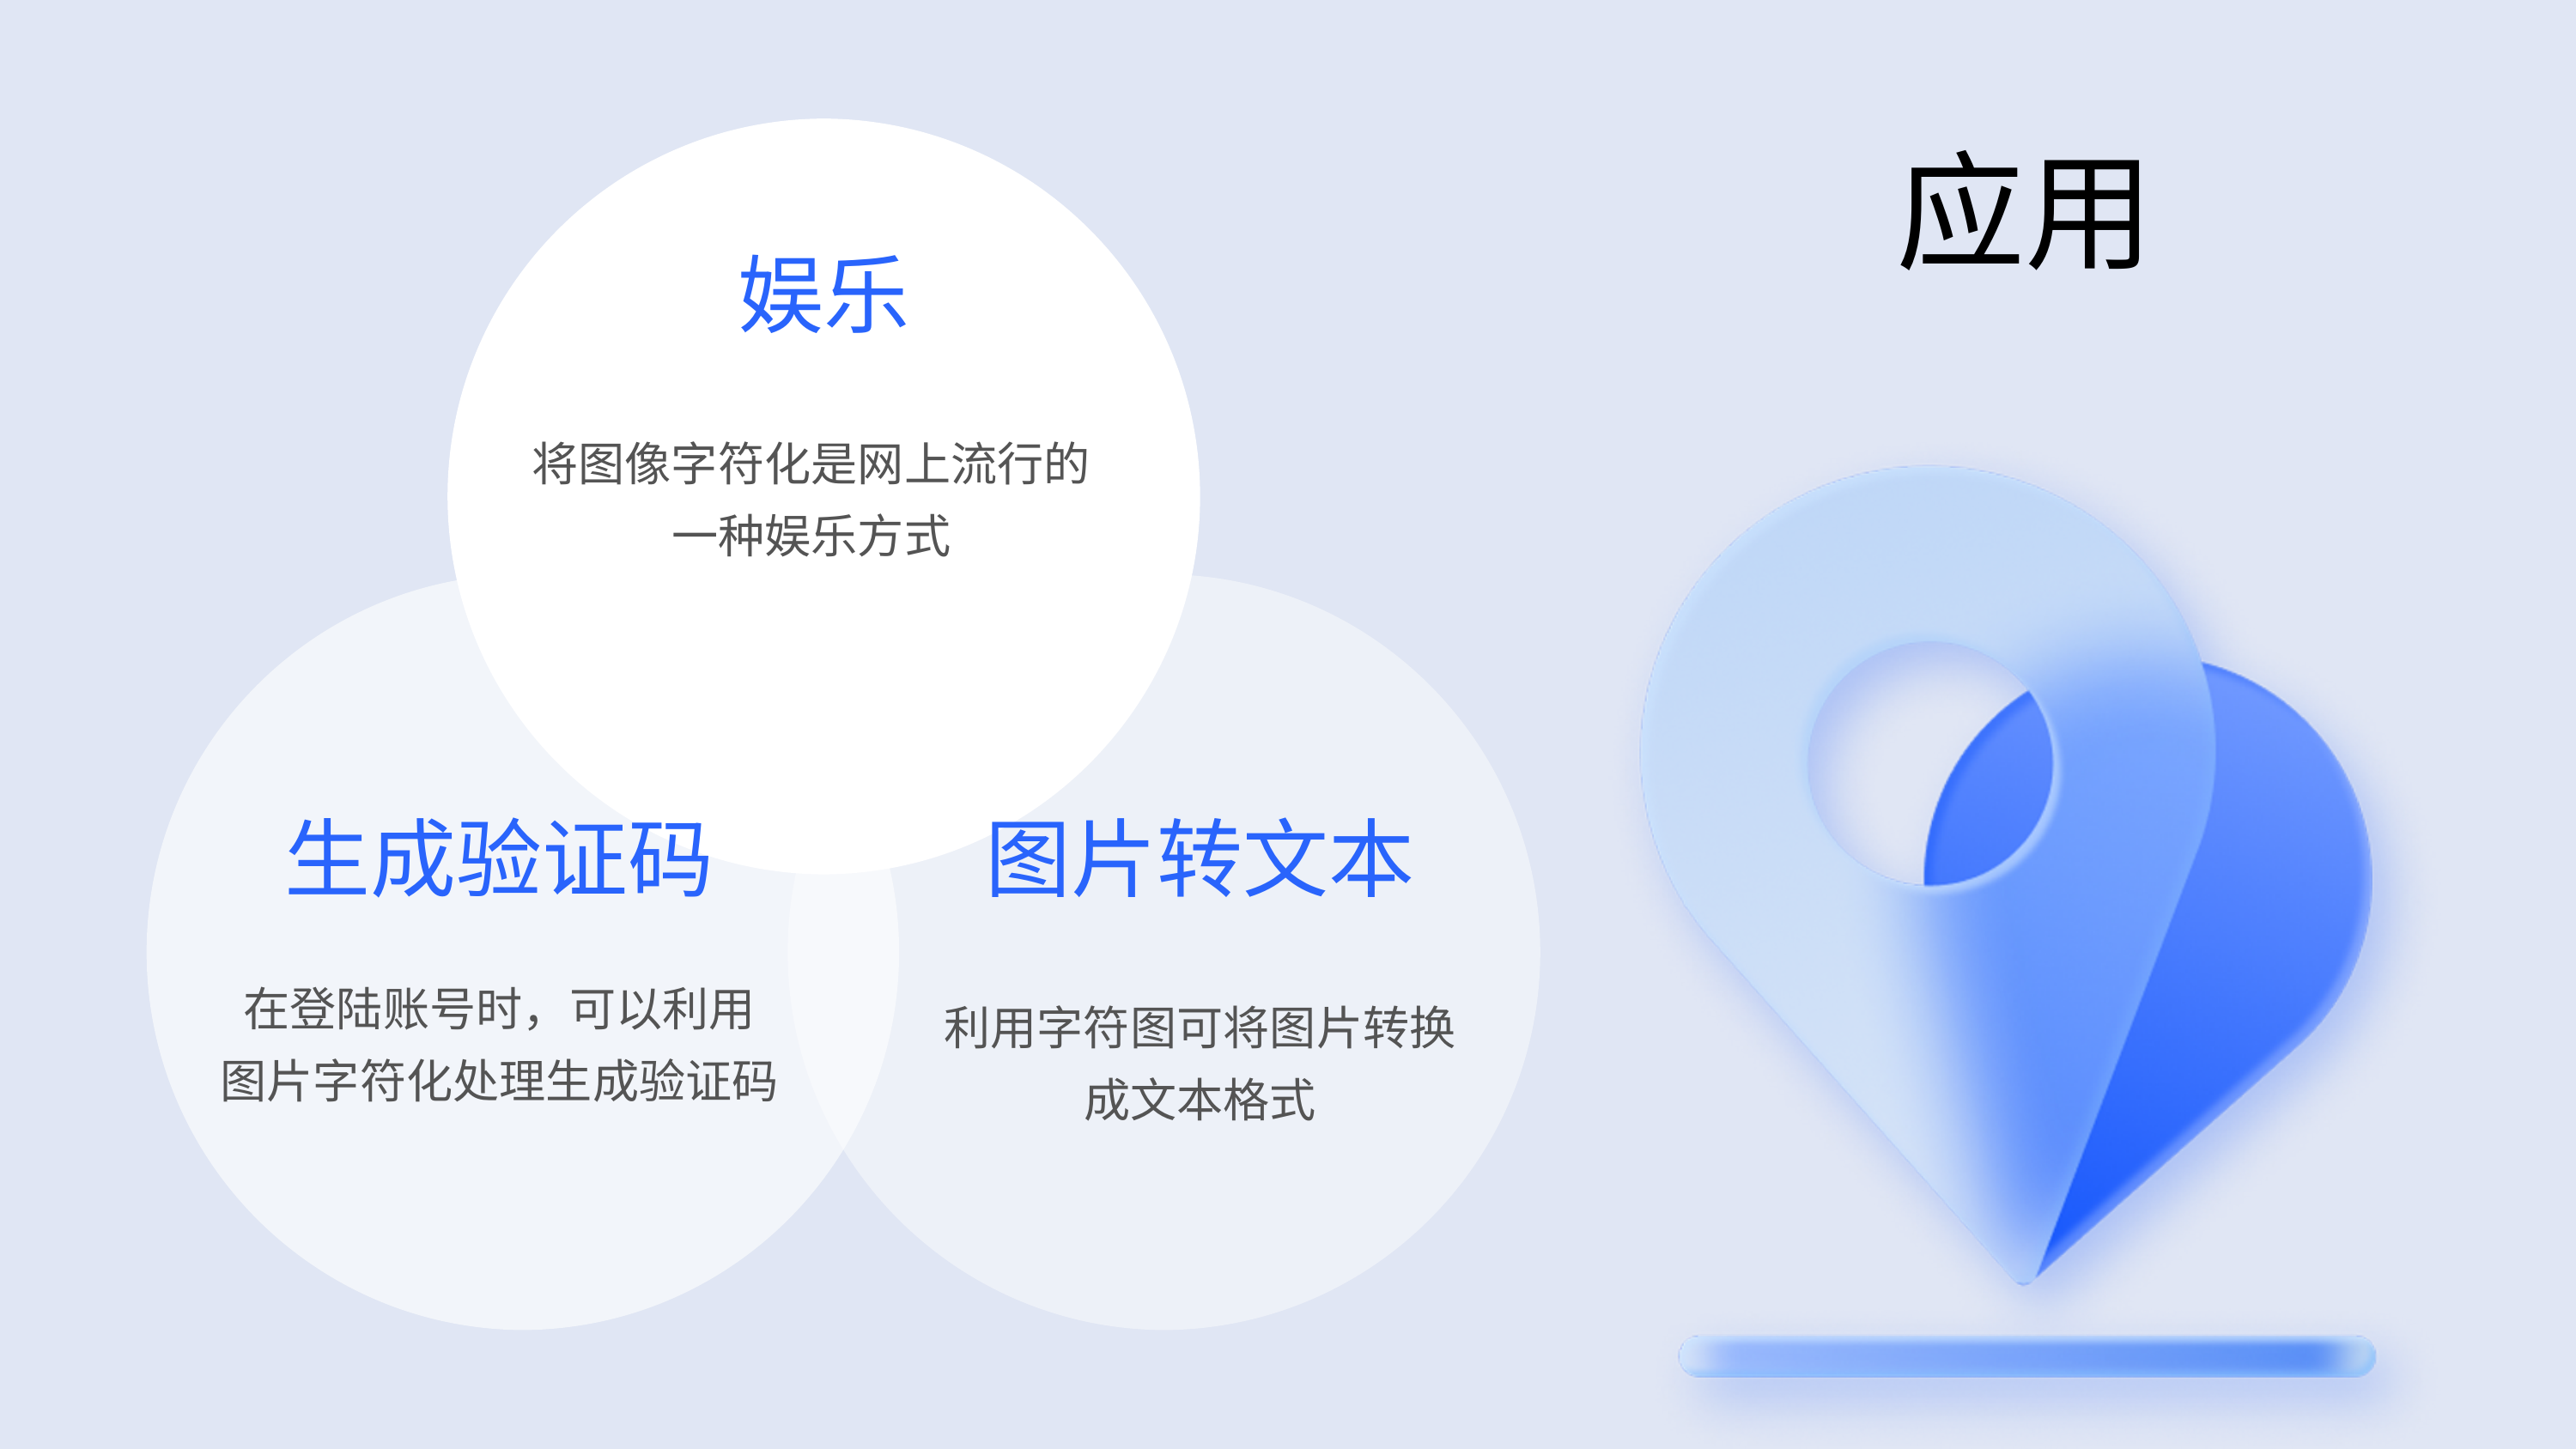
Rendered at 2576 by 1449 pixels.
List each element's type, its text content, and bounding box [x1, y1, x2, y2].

picture [1608, 442, 2442, 1449]
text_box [900, 573, 1541, 1331]
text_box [447, 118, 1200, 573]
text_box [146, 573, 900, 1331]
text_box 应用 [1695, 85, 2355, 286]
